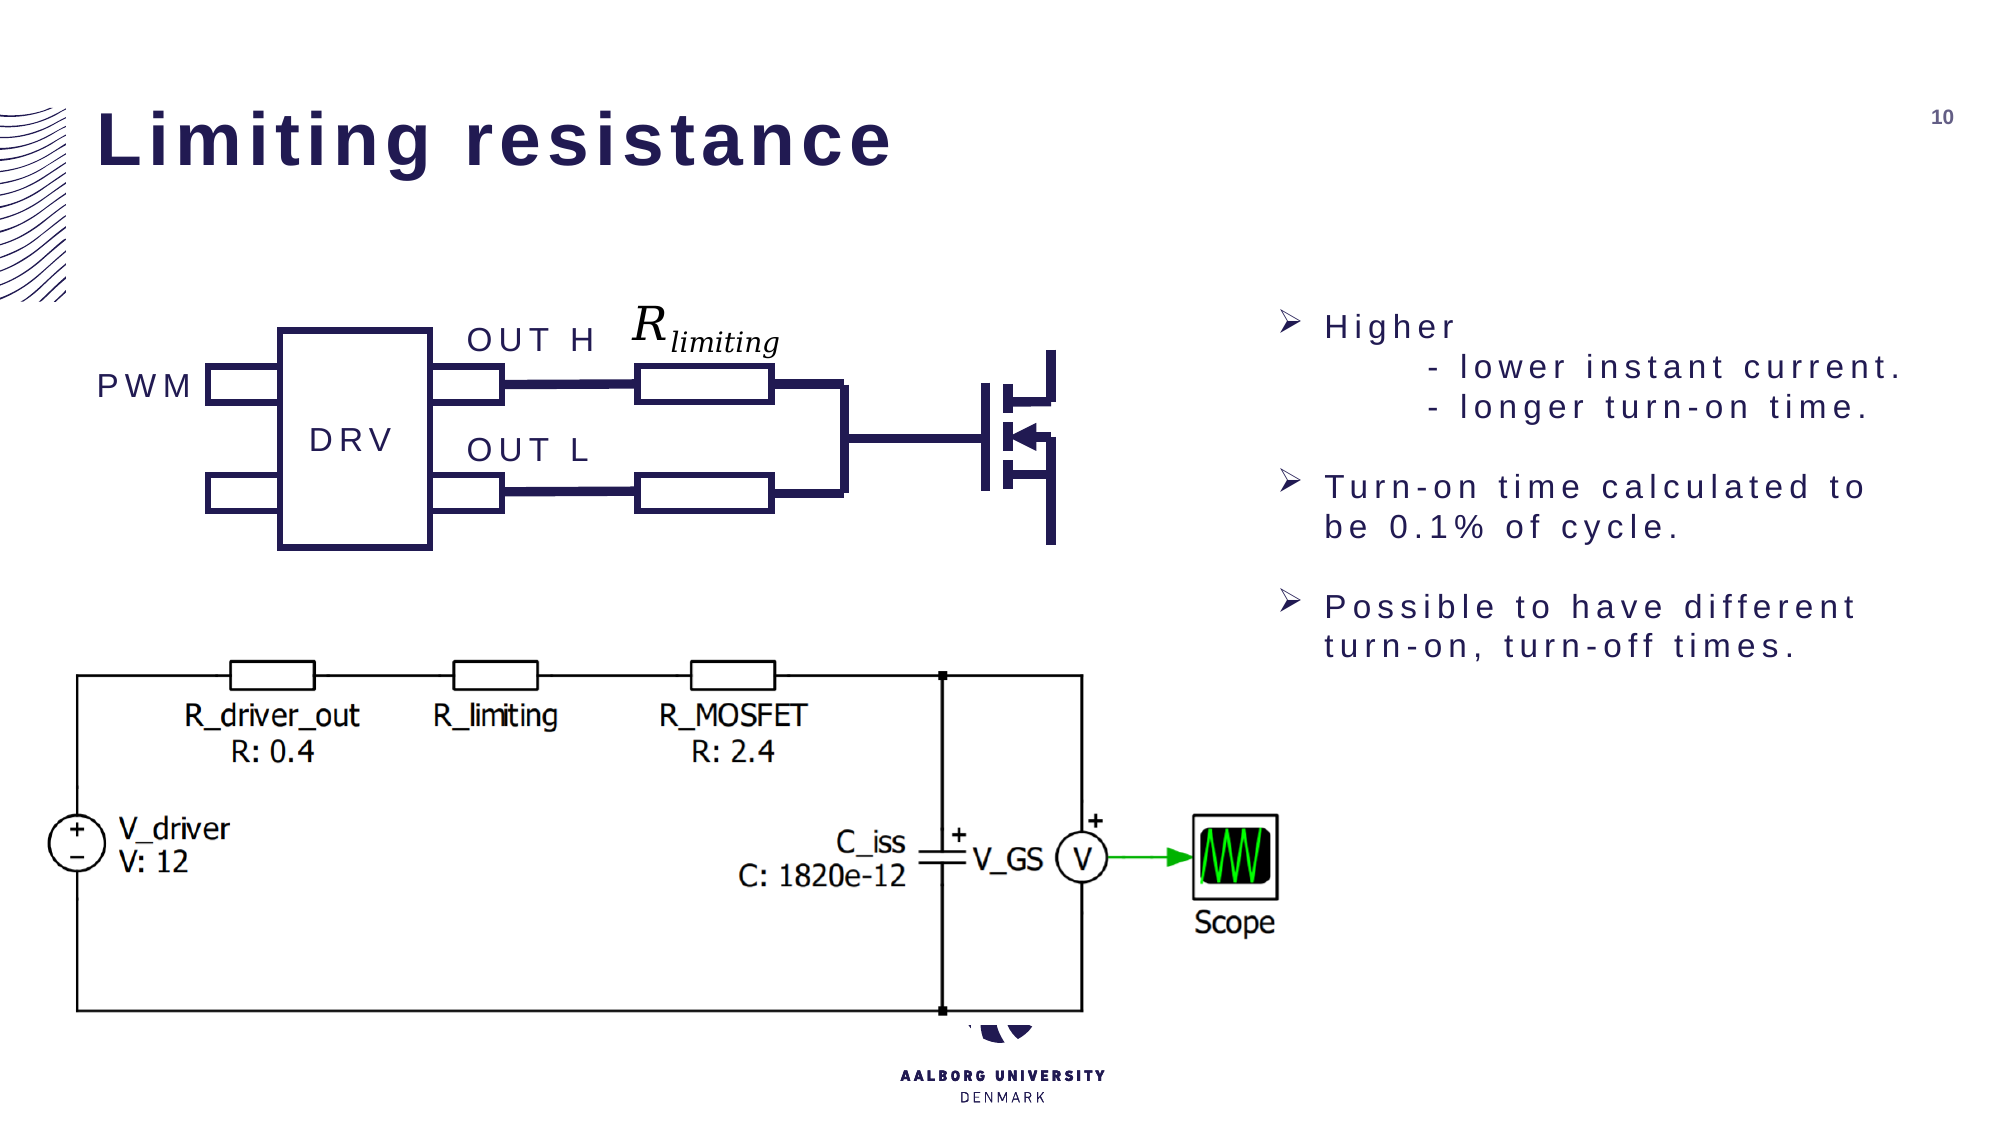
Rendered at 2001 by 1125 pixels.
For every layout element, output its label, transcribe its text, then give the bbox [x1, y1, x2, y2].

picture [43, 655, 1294, 1025]
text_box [81, 299, 1052, 548]
slide_number 10 [1860, 97, 1954, 135]
title Limiting resistance [96, 58, 1837, 325]
